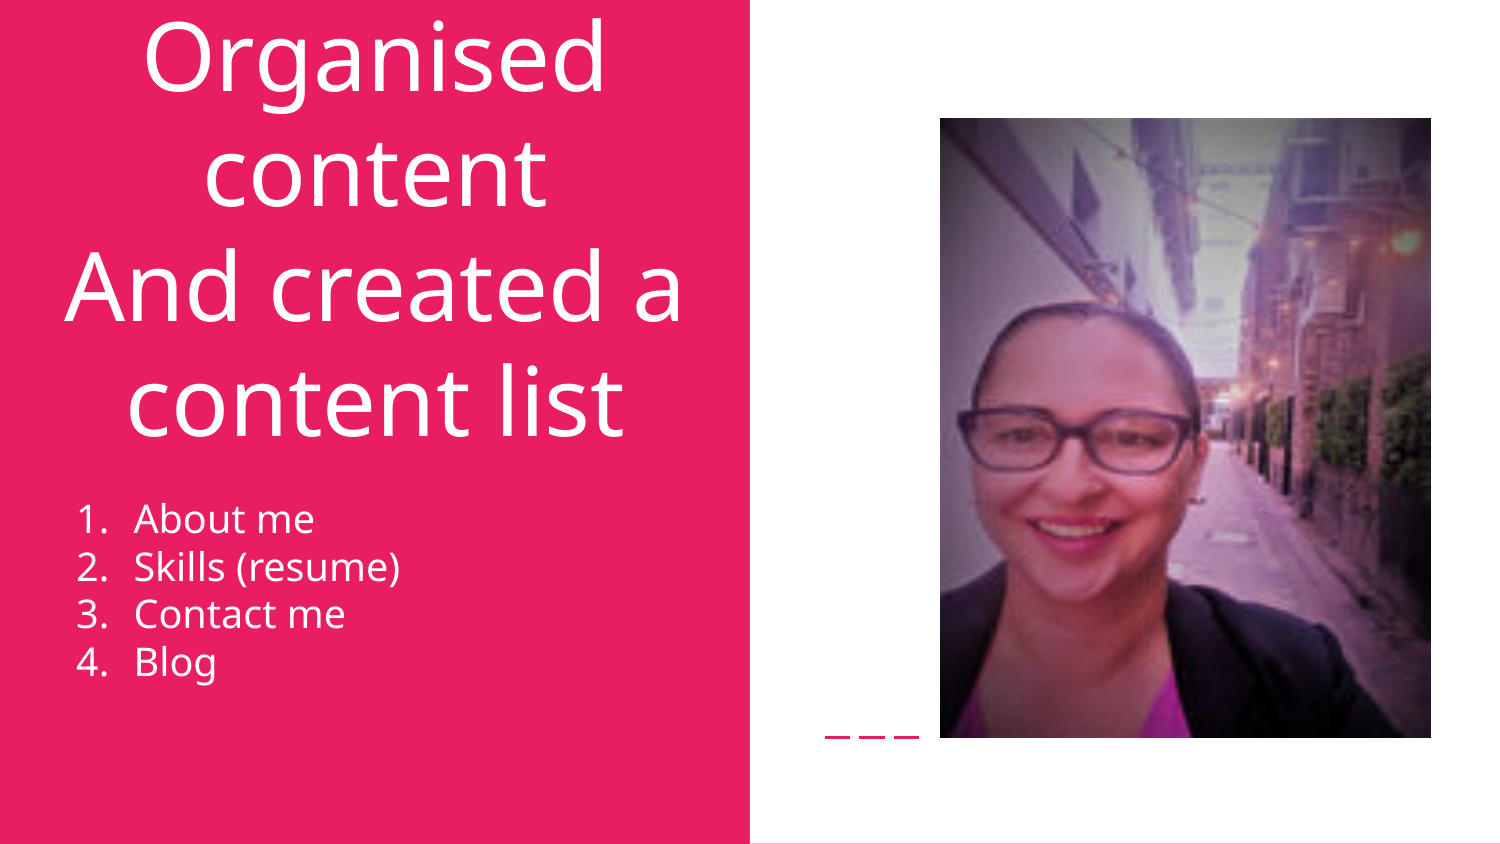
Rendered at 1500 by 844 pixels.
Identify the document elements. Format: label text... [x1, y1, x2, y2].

title Organised content And created a content list [43, 176, 708, 471]
subtitle About me Skills (resume) Contact me Blog [43, 479, 708, 700]
picture [940, 118, 1432, 738]
